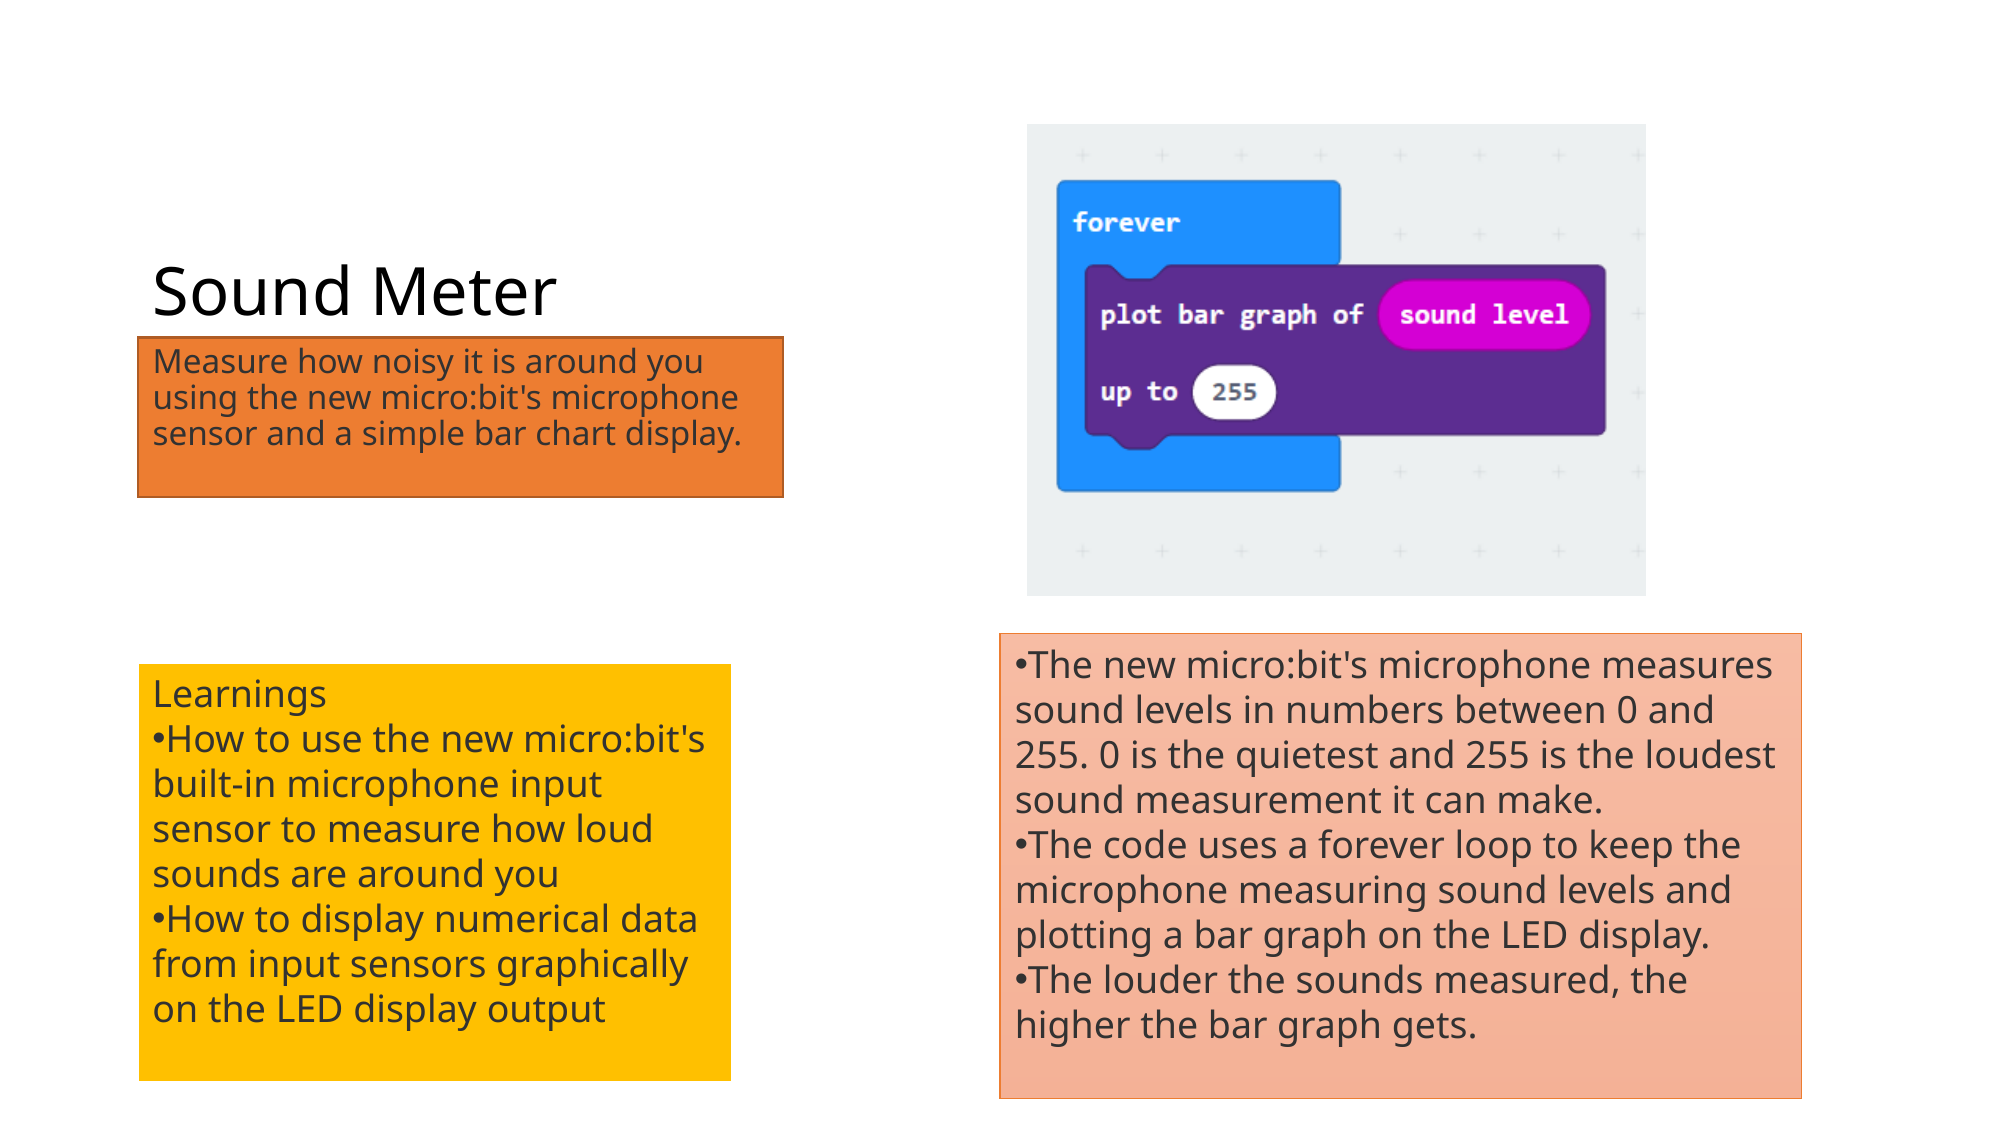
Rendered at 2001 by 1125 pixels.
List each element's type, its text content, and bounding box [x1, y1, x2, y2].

text_box Learnings How to use the new micro:bit's built-in microphone input sensor to measure how loud sounds are around you How to display numerical data from input sensors graphically on the LED display output [136, 661, 734, 1084]
title Sound Meter [137, 75, 783, 336]
text_box The new micro:bit's microphone measures sound levels in numbers between 0 and 255. 0 is the quietest and 255 is the loudest sound measurement it can make. The code uses a forever loop to keep the microphone measuring sound levels and plotting a bar graph on the LED display. The louder the sounds measured, the higher the bar graph gets. [999, 633, 1802, 1099]
picture [1027, 123, 1646, 596]
list Measure how noisy it is around you using the new micro:bit's microphone sensor and a simple bar chart display. [137, 336, 784, 498]
